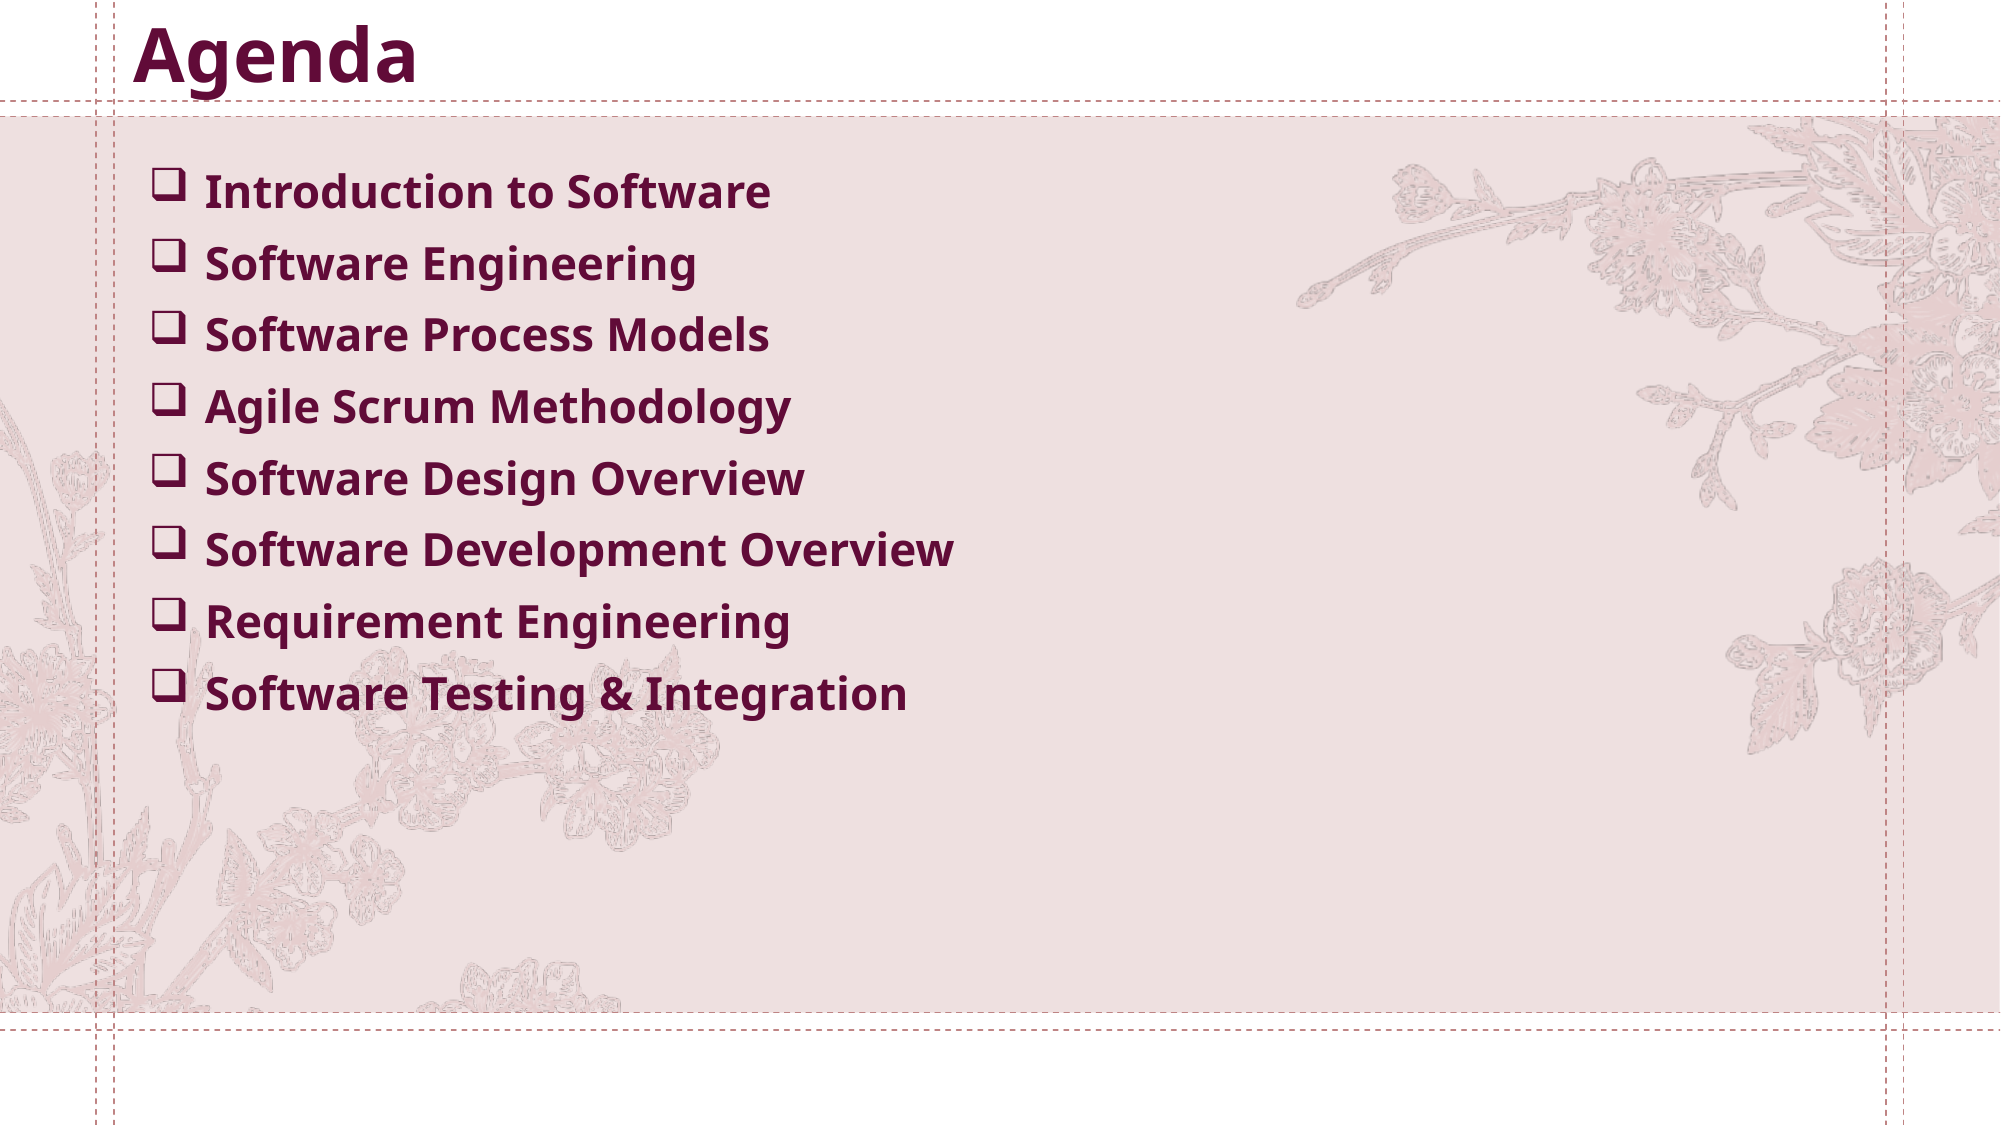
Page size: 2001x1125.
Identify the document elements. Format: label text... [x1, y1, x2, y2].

text_box Agenda [119, 0, 1214, 105]
picture [1240, 116, 2000, 873]
picture [0, 297, 778, 1013]
text_box Introduction to Software Software Engineering Software Process Models Agile Scrum Methodology Software Design Overview Software Development Overview Requirement Engineering Software Testing & Integration [133, 155, 1135, 727]
